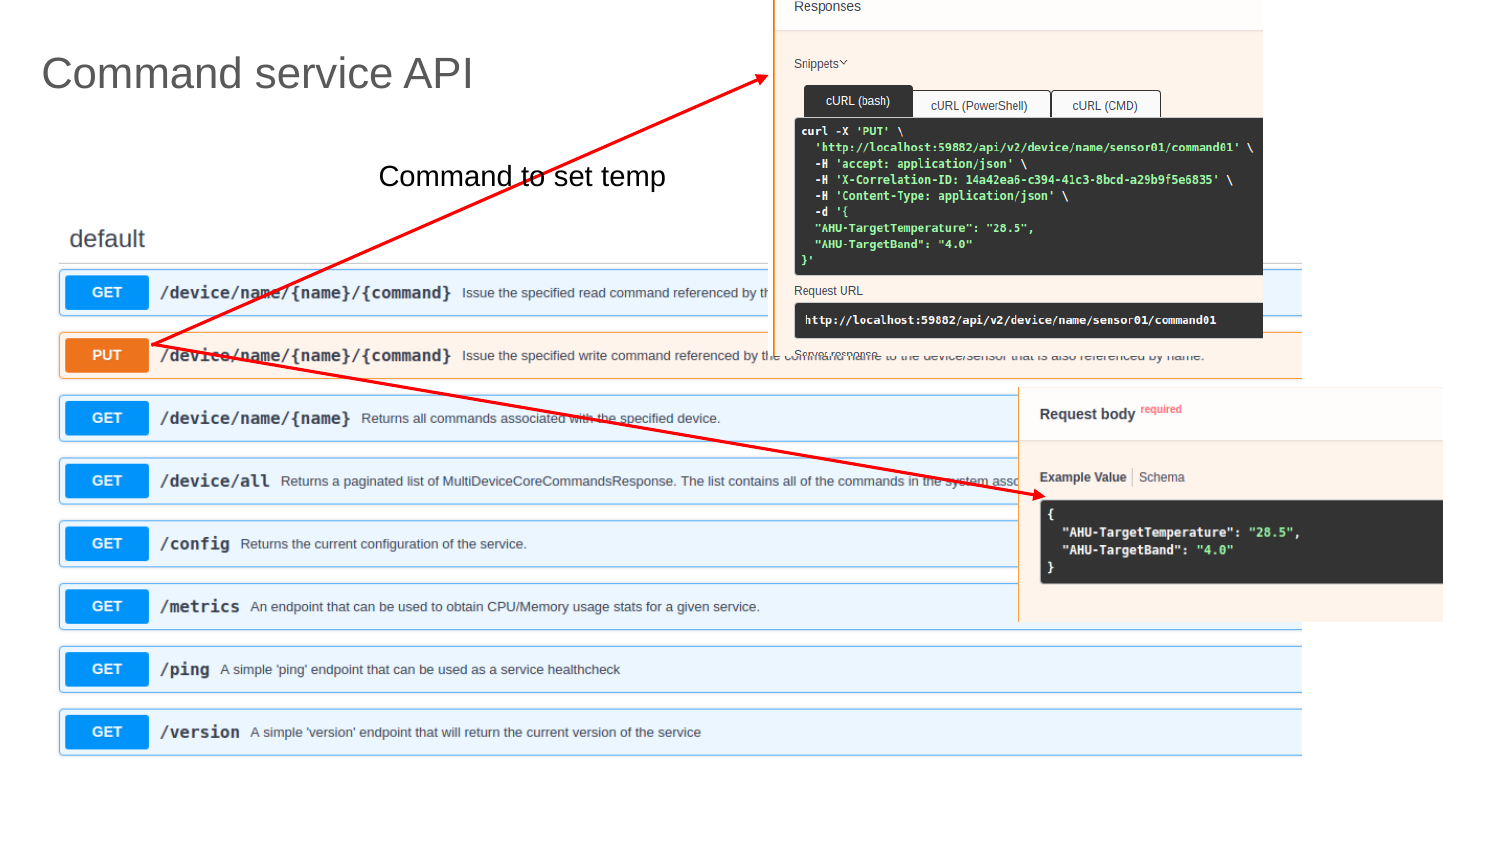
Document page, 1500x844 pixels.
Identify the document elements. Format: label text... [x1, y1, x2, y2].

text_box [151, 343, 1046, 497]
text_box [151, 74, 769, 346]
picture [37, 0, 1444, 762]
title Command service API [26, 35, 576, 130]
